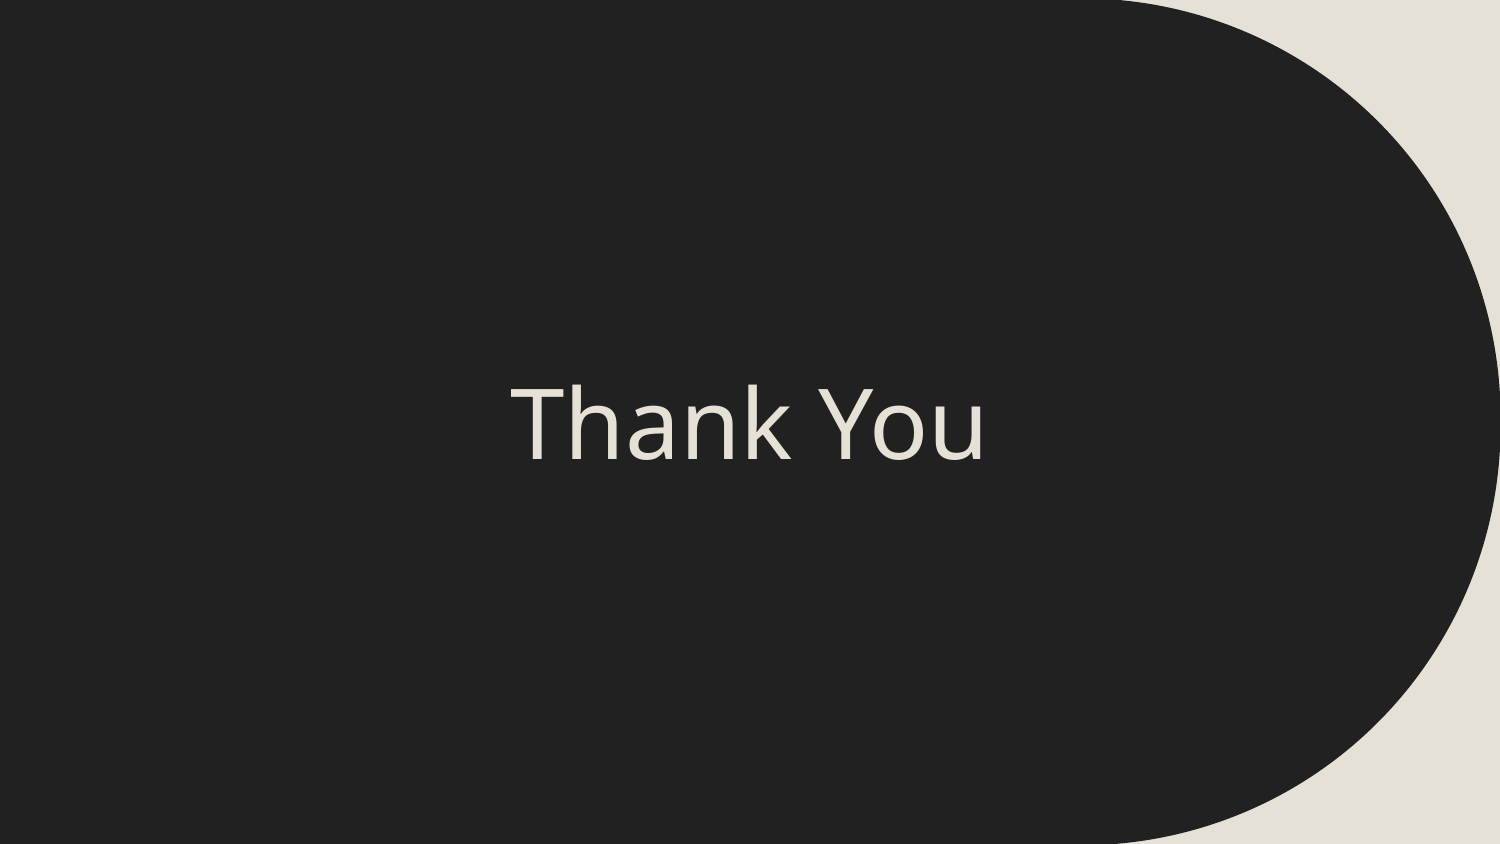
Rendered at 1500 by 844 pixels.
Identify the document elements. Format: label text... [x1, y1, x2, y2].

title Thank You [337, 323, 1163, 495]
